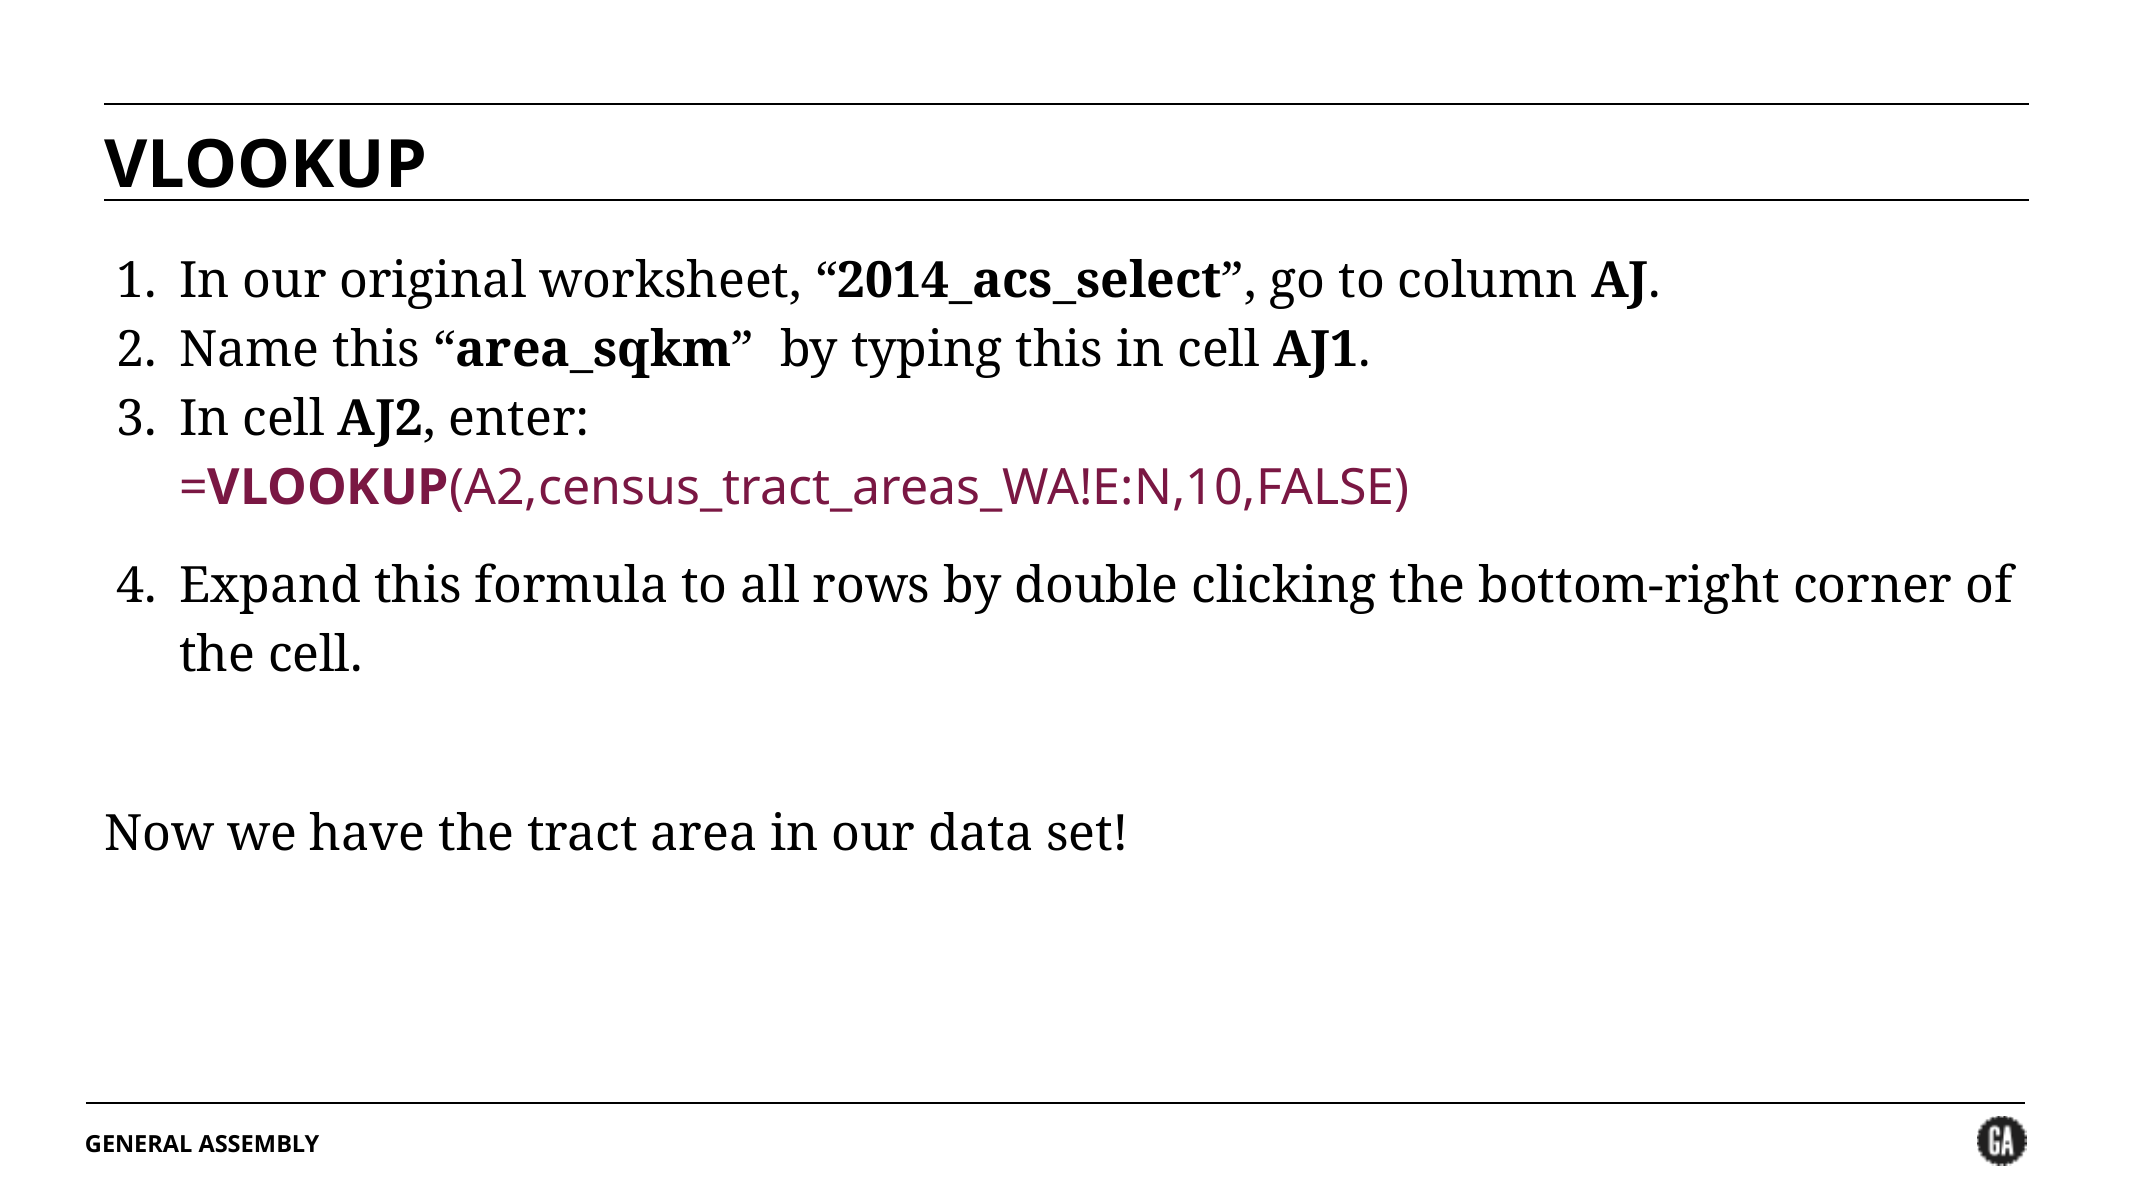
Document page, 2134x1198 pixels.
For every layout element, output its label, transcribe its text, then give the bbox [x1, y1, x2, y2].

text_box VLOOKUP [104, 120, 1371, 192]
picture [1977, 1116, 2027, 1166]
list In our original worksheet, “2014_acs_select”, go to column AJ. Name this “area_sqkm” by typing this in cell AJ1. In cell AJ2, enter: =VLOOKUP(A2,census_tract_areas_WA!E:N,10,FALSE) Expand this formula to all rows by double clicking the bottom-right corner of the cell. Now we have the tract area in our data set! [104, 238, 2030, 864]
